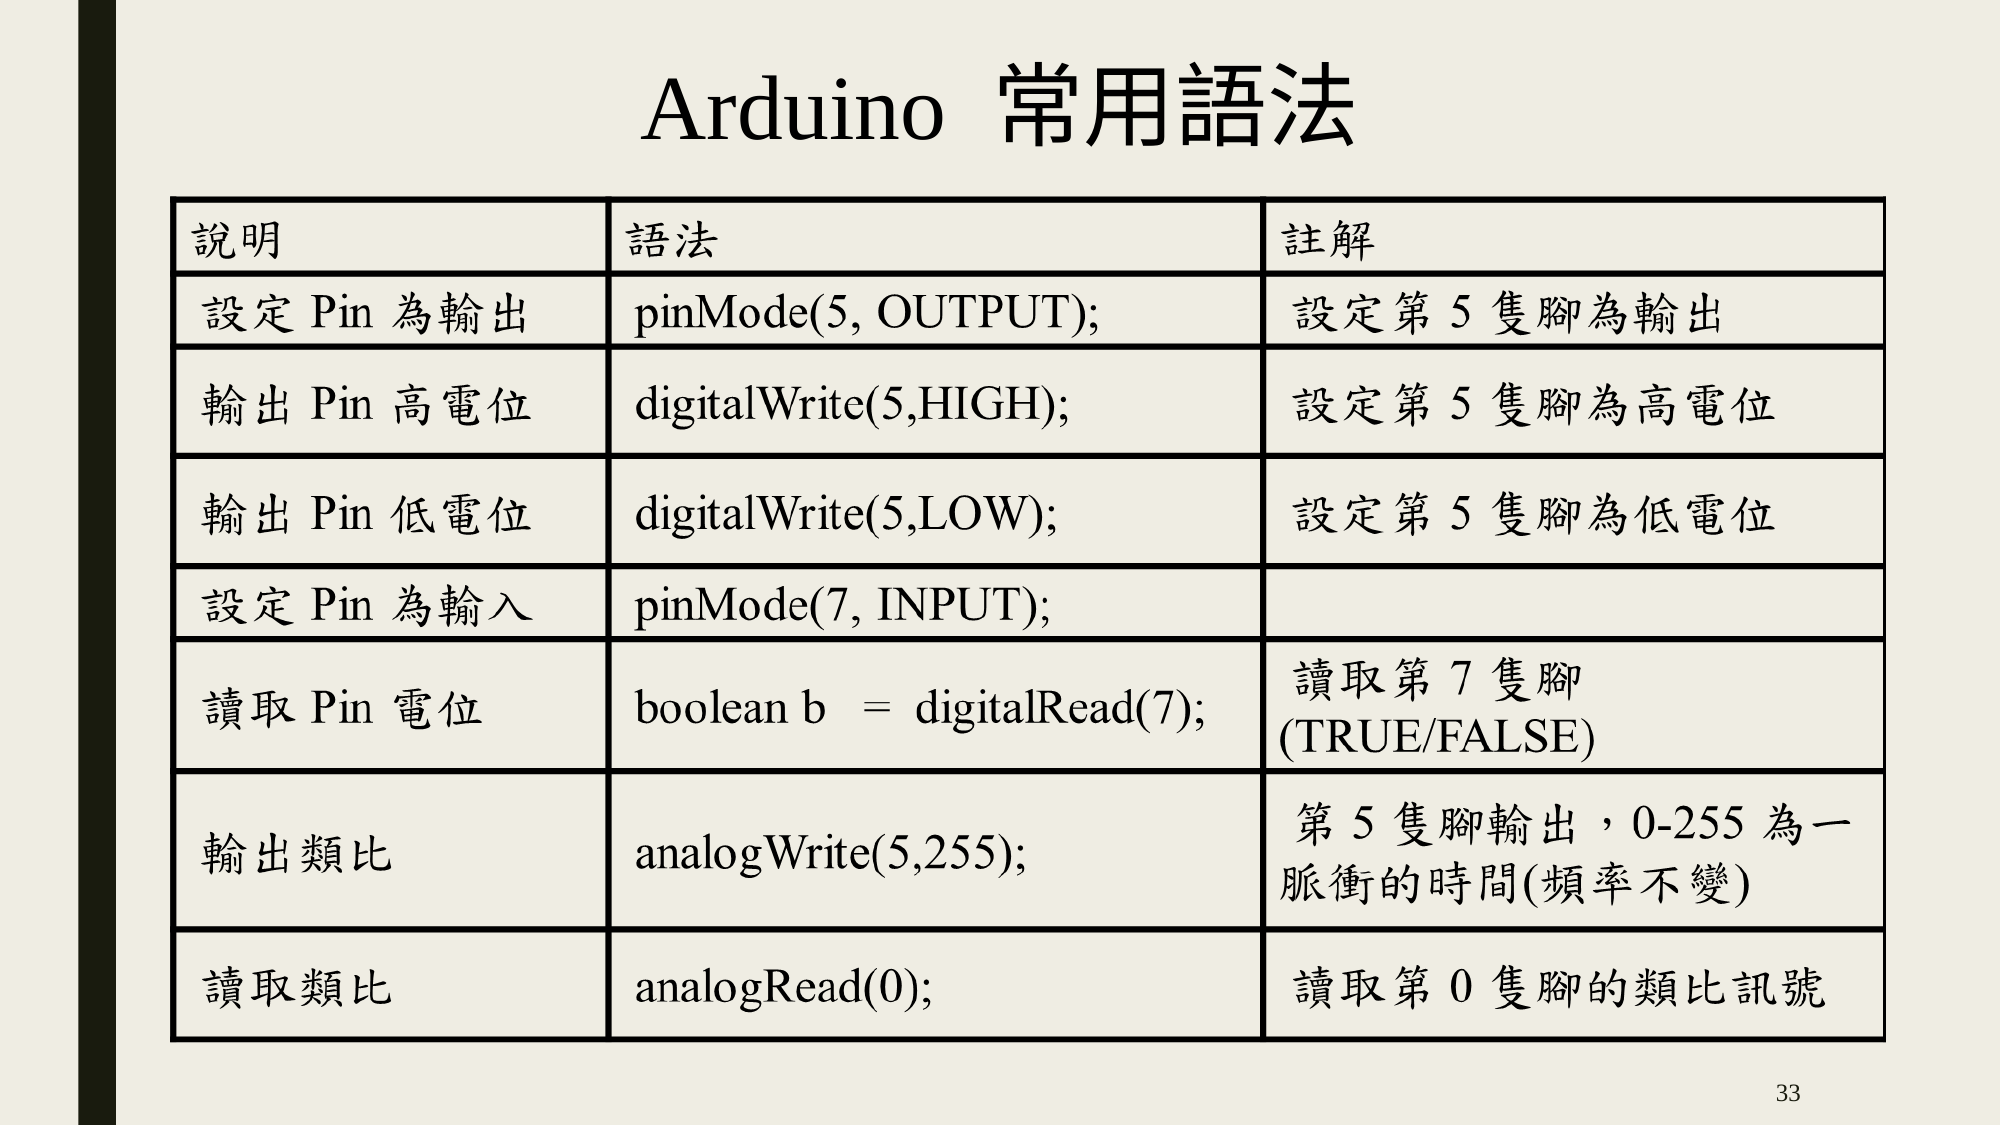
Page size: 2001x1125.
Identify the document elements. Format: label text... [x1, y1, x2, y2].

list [158, 192, 1887, 1043]
text_box Arduino 常用語法 [306, 40, 1694, 191]
slide_number 33 [1553, 1058, 1816, 1125]
